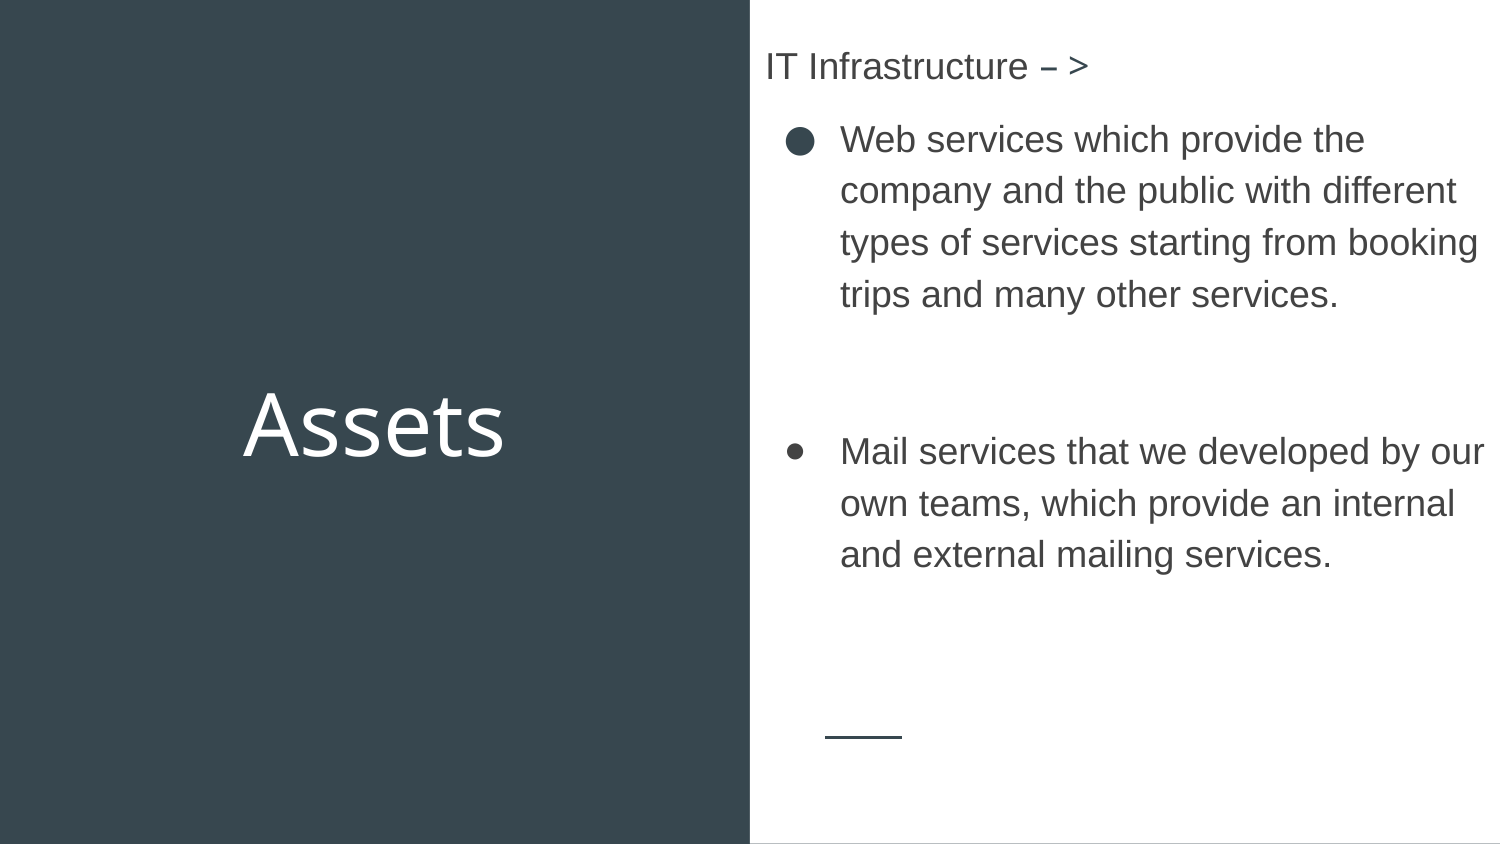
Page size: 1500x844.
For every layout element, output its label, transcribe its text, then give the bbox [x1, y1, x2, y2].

list IT Infrastructure – > Web services which provide the company and the public with different types of services starting from booking trips and many other services. [750, 20, 1500, 405]
title Assets [43, 284, 708, 560]
list Mail services that we developed by our own teams, which provide an internal and external mailing services. [750, 405, 1500, 608]
